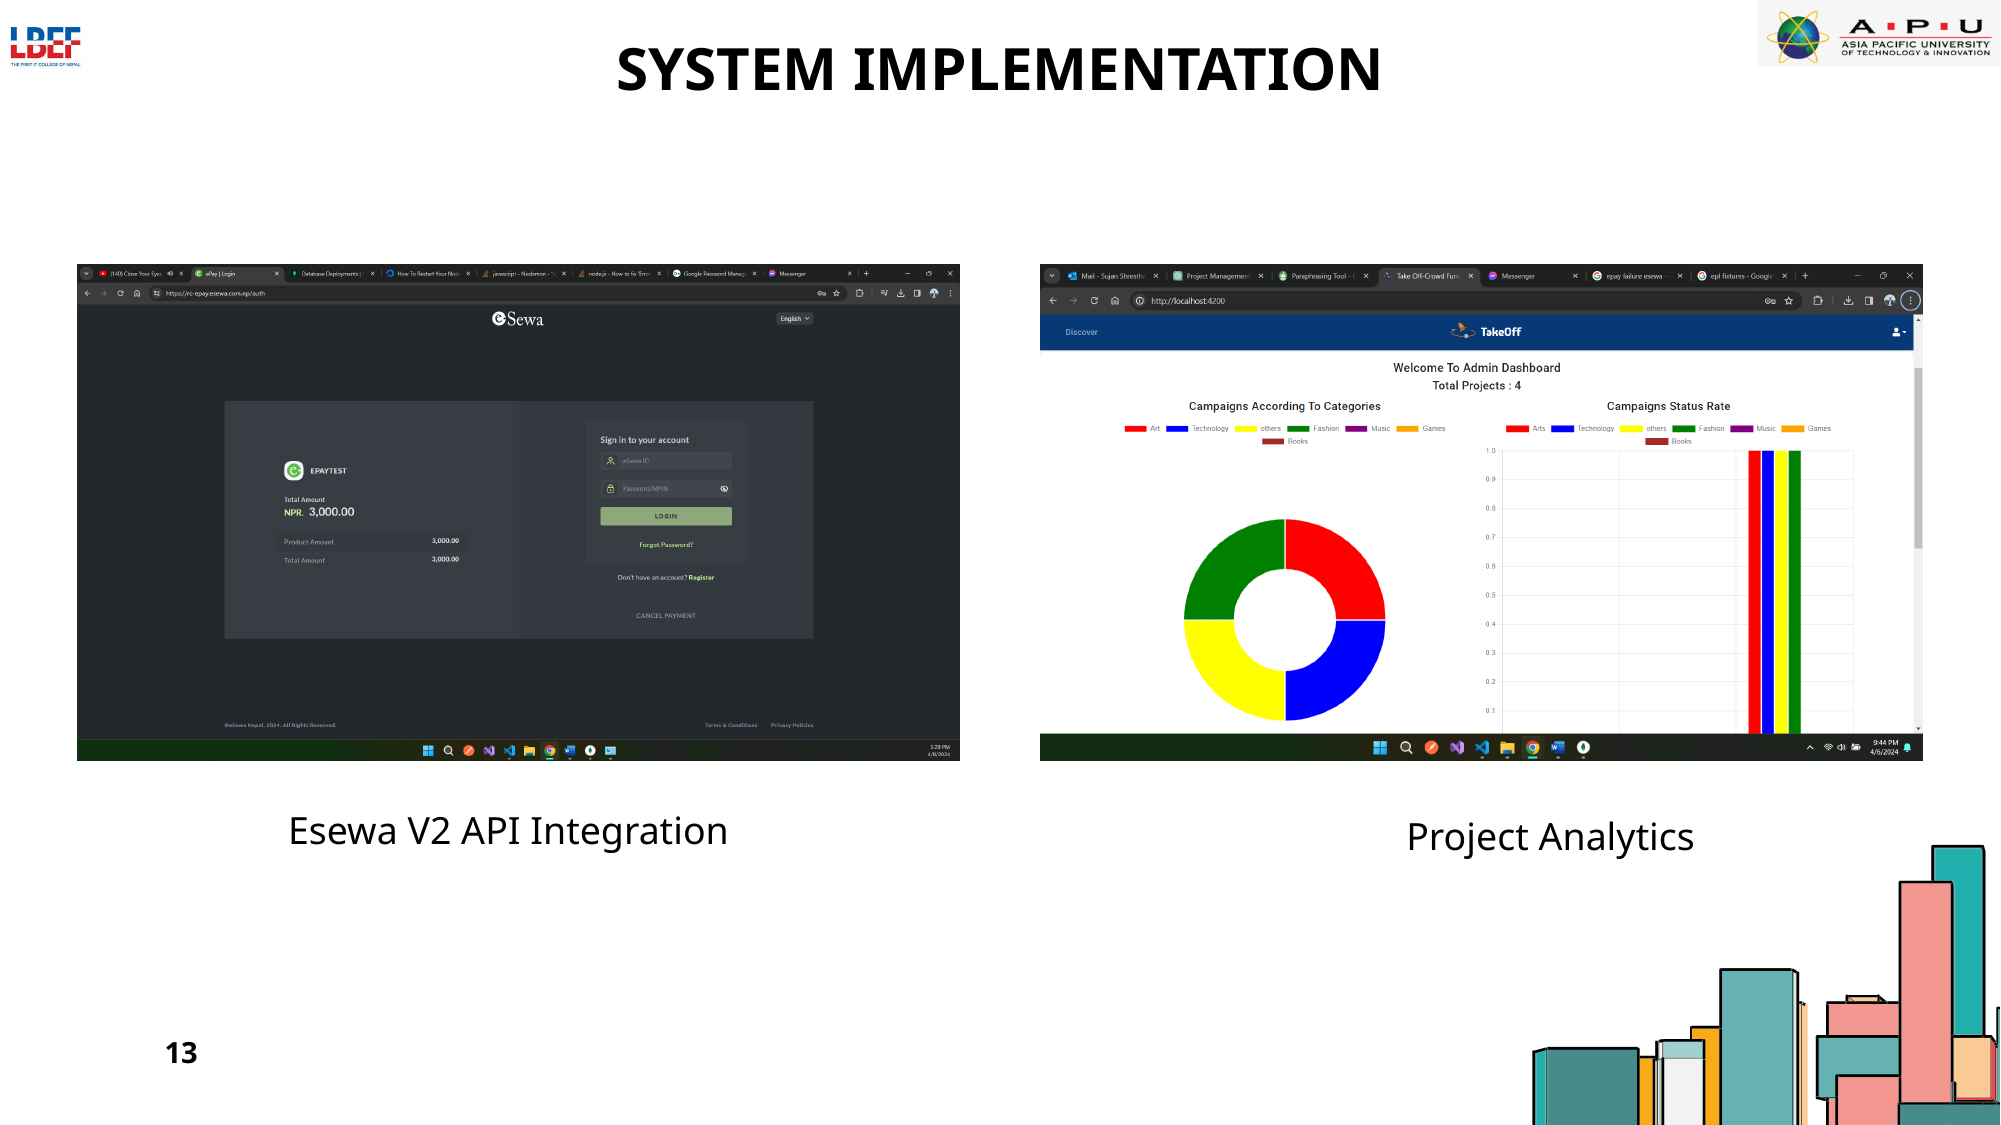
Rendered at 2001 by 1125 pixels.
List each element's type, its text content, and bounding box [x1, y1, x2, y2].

picture [1758, 0, 2000, 67]
picture [1040, 264, 1923, 761]
text_box Project Analytics [1391, 805, 1750, 866]
picture [1471, 834, 2000, 1125]
picture [77, 264, 960, 761]
picture [0, 1, 91, 92]
text_box Esewa V2 API Integration [273, 799, 767, 860]
slide_number 13 [149, 1024, 588, 1085]
title System implementation [601, 11, 1854, 111]
